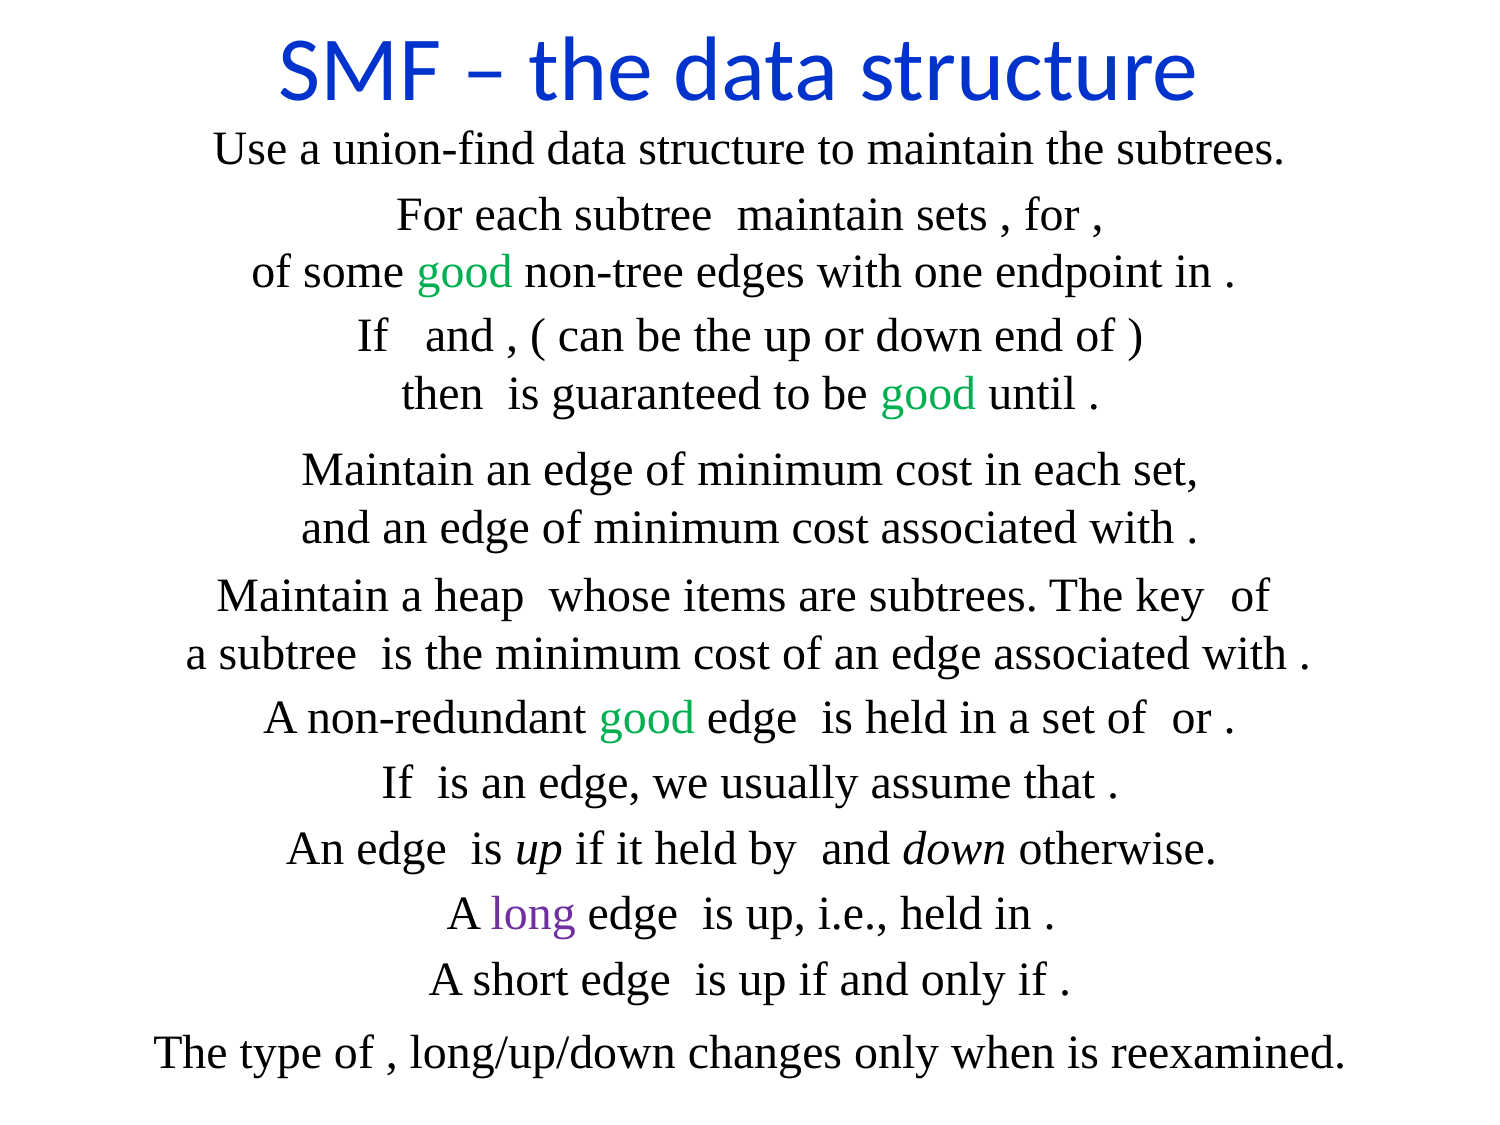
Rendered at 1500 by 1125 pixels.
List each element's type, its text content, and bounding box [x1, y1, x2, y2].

text_box SMF – the data structure [0, 8, 1500, 109]
text_box Use a union-find data structure to maintain the subtrees. [0, 109, 1500, 182]
